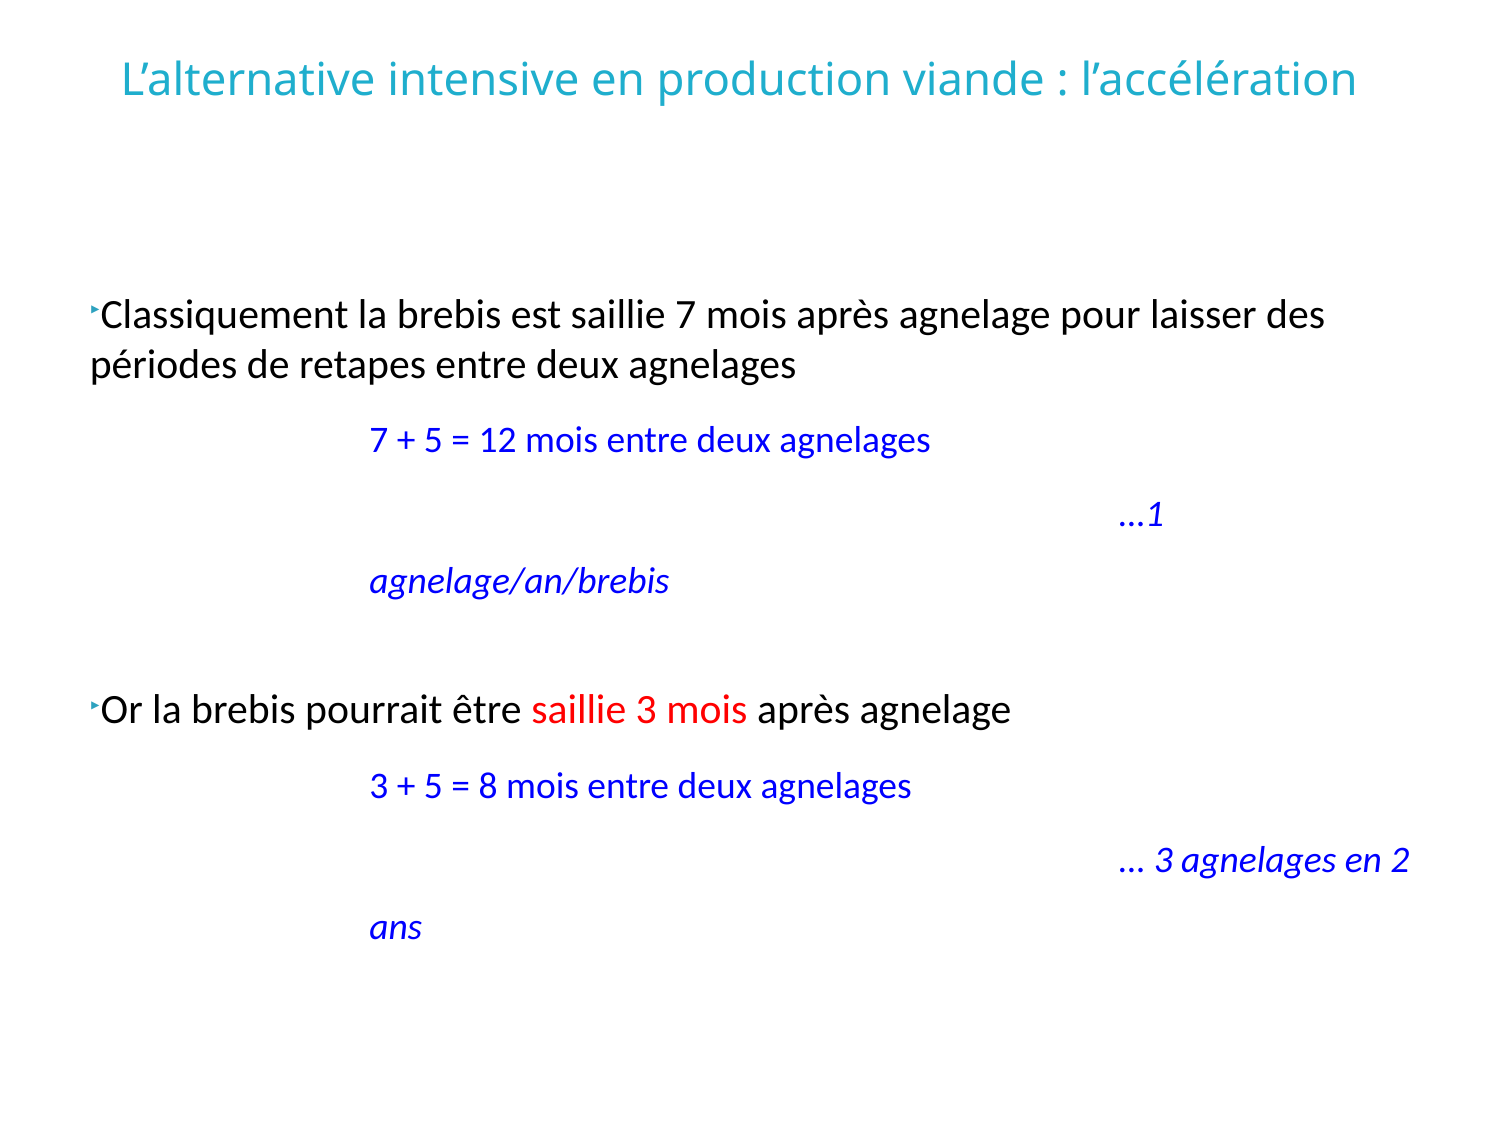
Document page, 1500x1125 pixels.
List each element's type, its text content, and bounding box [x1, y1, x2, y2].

title L’alternative intensive en production viande : l’accélération [64, 19, 1415, 135]
list Classiquement la brebis est saillie 7 mois après agnelage pour laisser des périodes de retapes entre deux agnelages 7 + 5 = 12 mois entre deux agnelages …1 agnelage/an/brebis Or la brebis pourrait être saillie 3 mois après agnelage 3 + 5 = 8 mois entre deux agnelages … 3 agnelages en 2 ans [75, 278, 1425, 986]
